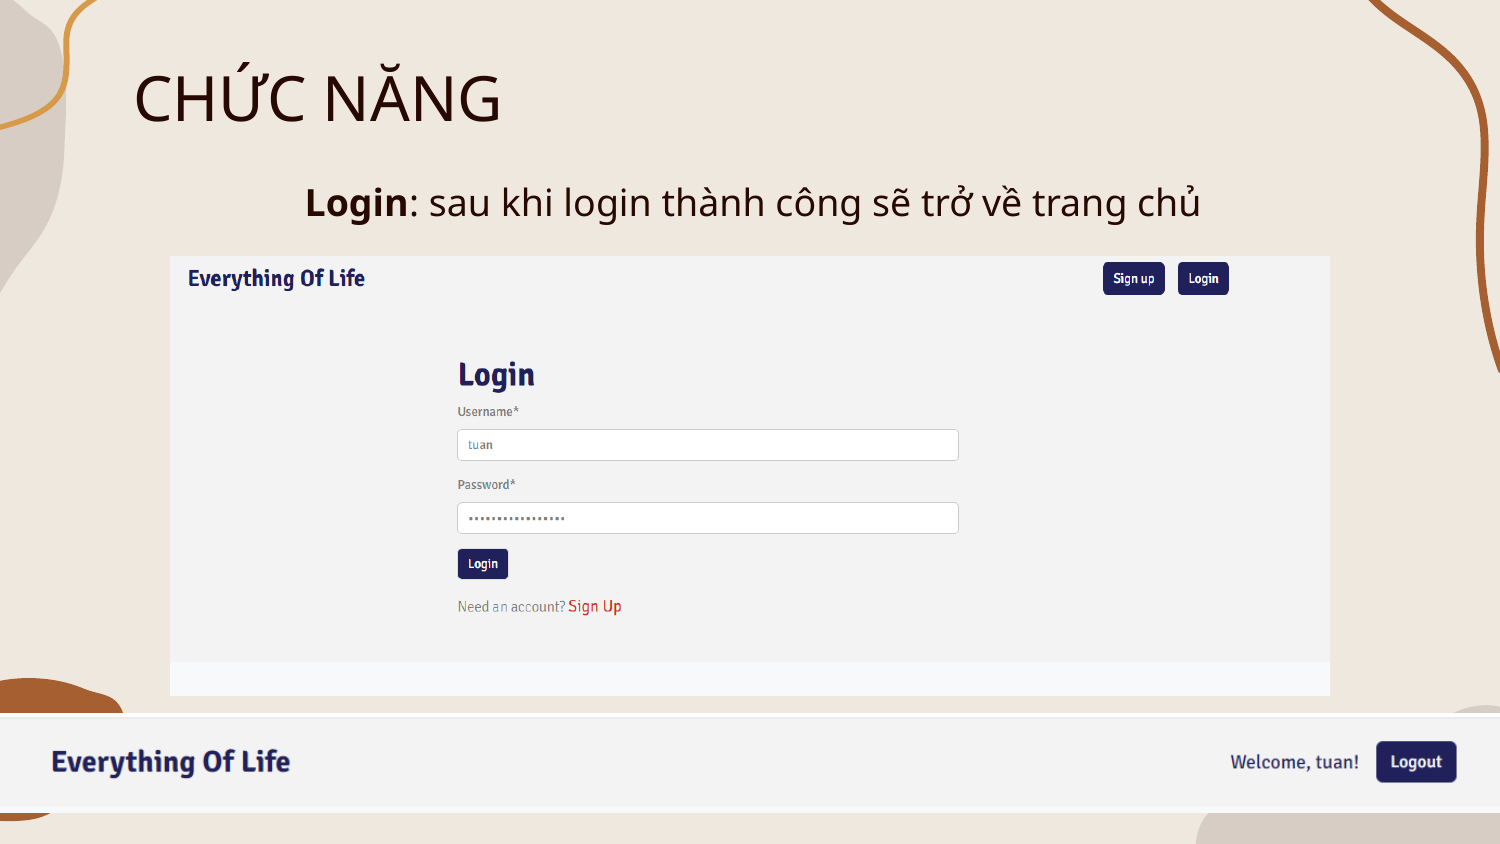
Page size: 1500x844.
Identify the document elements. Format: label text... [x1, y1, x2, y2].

title CHỨC NĂNG [118, 44, 1382, 145]
picture [0, 712, 1500, 814]
text_box Login: sau khi login thành công sẽ trở về trang chủ [170, 145, 1263, 239]
picture [169, 256, 1331, 696]
